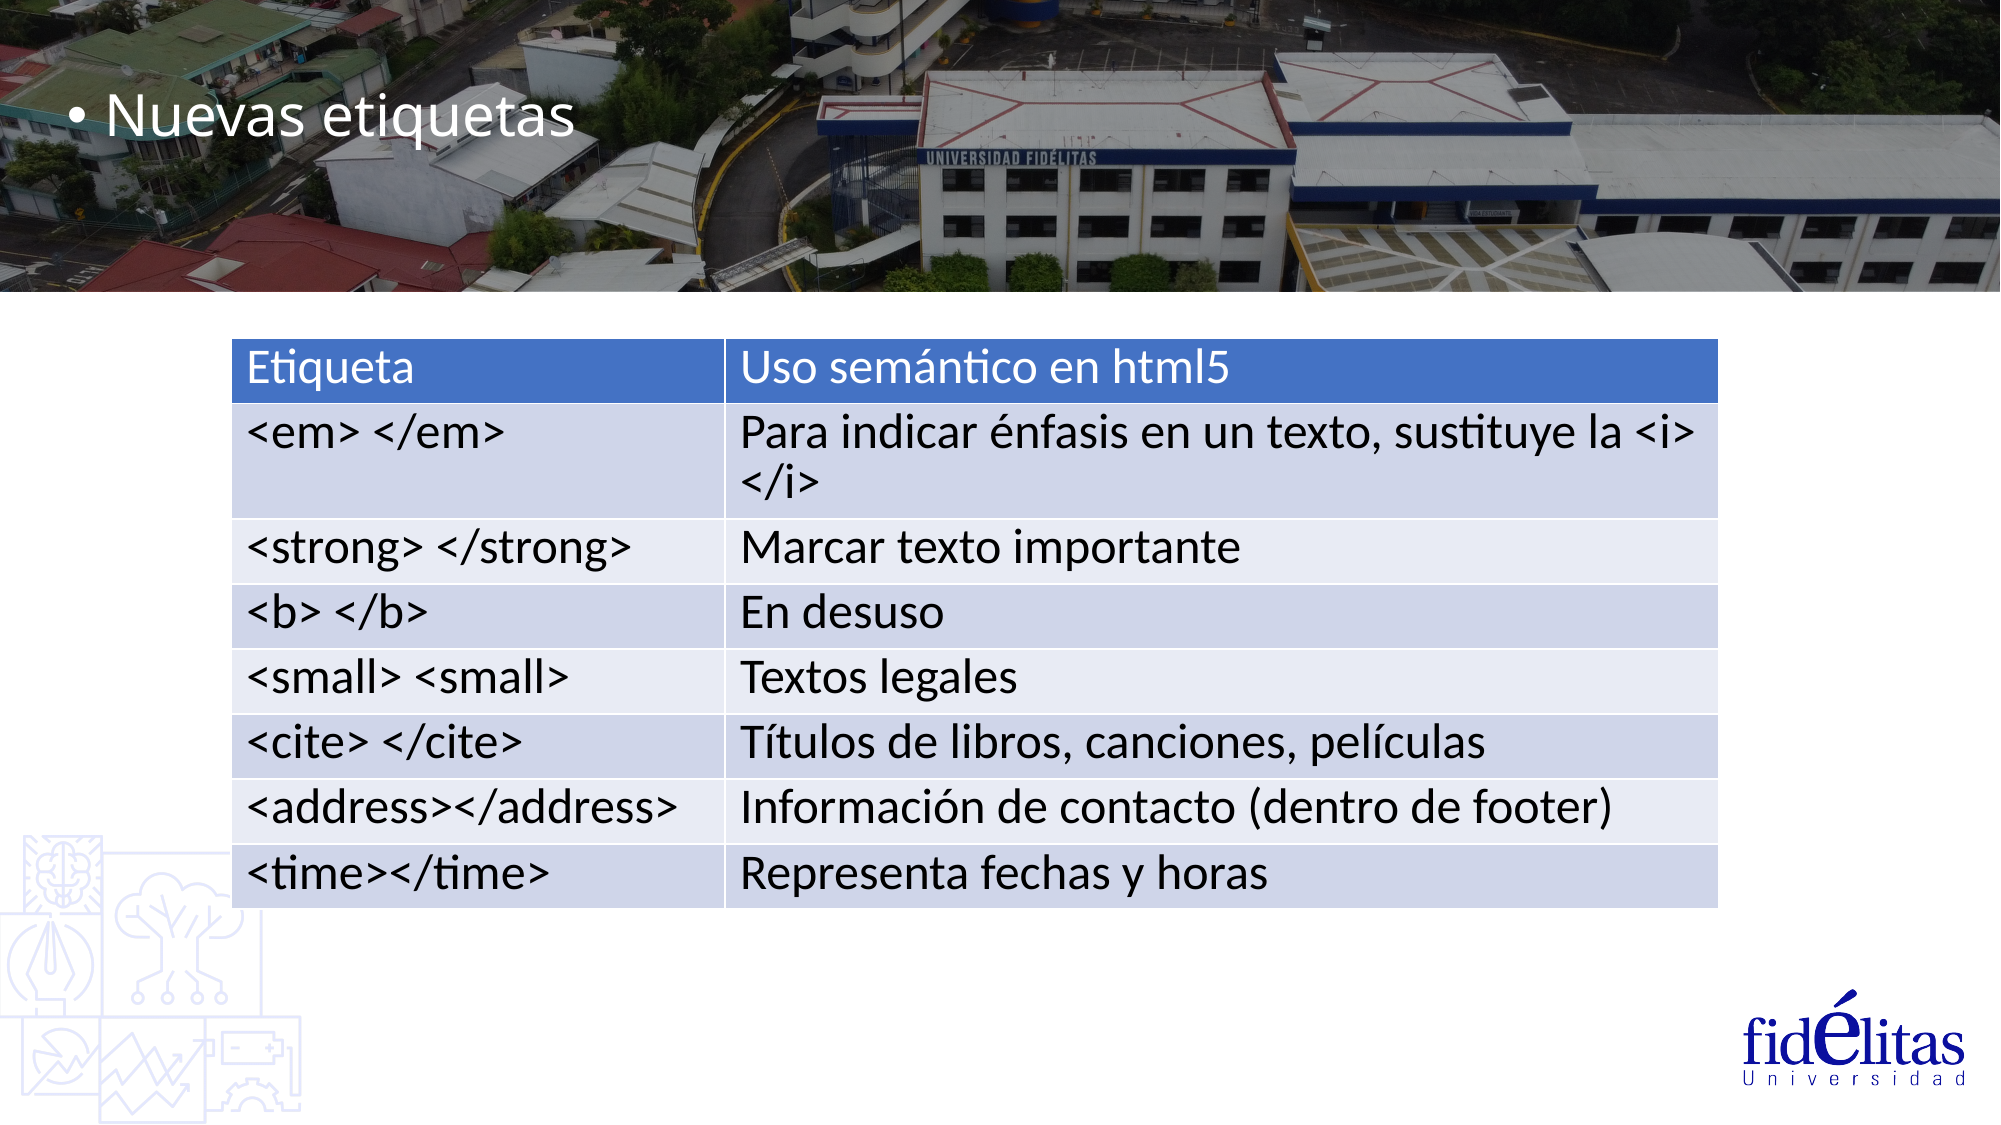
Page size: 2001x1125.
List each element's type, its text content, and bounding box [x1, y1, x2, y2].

table_cell Representa fechas y horas [726, 845, 1718, 908]
table_cell Títulos de libros, canciones, películas [726, 715, 1718, 778]
table_cell <cite> </cite> [232, 715, 724, 778]
table_header Uso semántico en html5 [726, 339, 1718, 403]
table_cell <time></time> [232, 845, 724, 908]
table_cell <address></address> [232, 780, 724, 843]
picture [0, 0, 2000, 292]
table_cell Marcar texto importante [726, 520, 1718, 583]
table_cell Para indicar énfasis en un texto, sustituye la <i> </i> [726, 404, 1718, 518]
list Nuevas etiquetas [51, 79, 1172, 213]
table_cell <em> </em> [232, 404, 724, 518]
picture [1737, 984, 1972, 1089]
table_cell <b> </b> [232, 585, 724, 648]
table_cell <small> <small> [232, 650, 724, 713]
table_cell <strong> </strong> [232, 520, 724, 583]
table_cell Textos legales [726, 650, 1718, 713]
table_cell Información de contacto (dentro de footer) [726, 780, 1718, 843]
table_cell En desuso [726, 585, 1718, 648]
table_header Etiqueta [232, 339, 724, 403]
